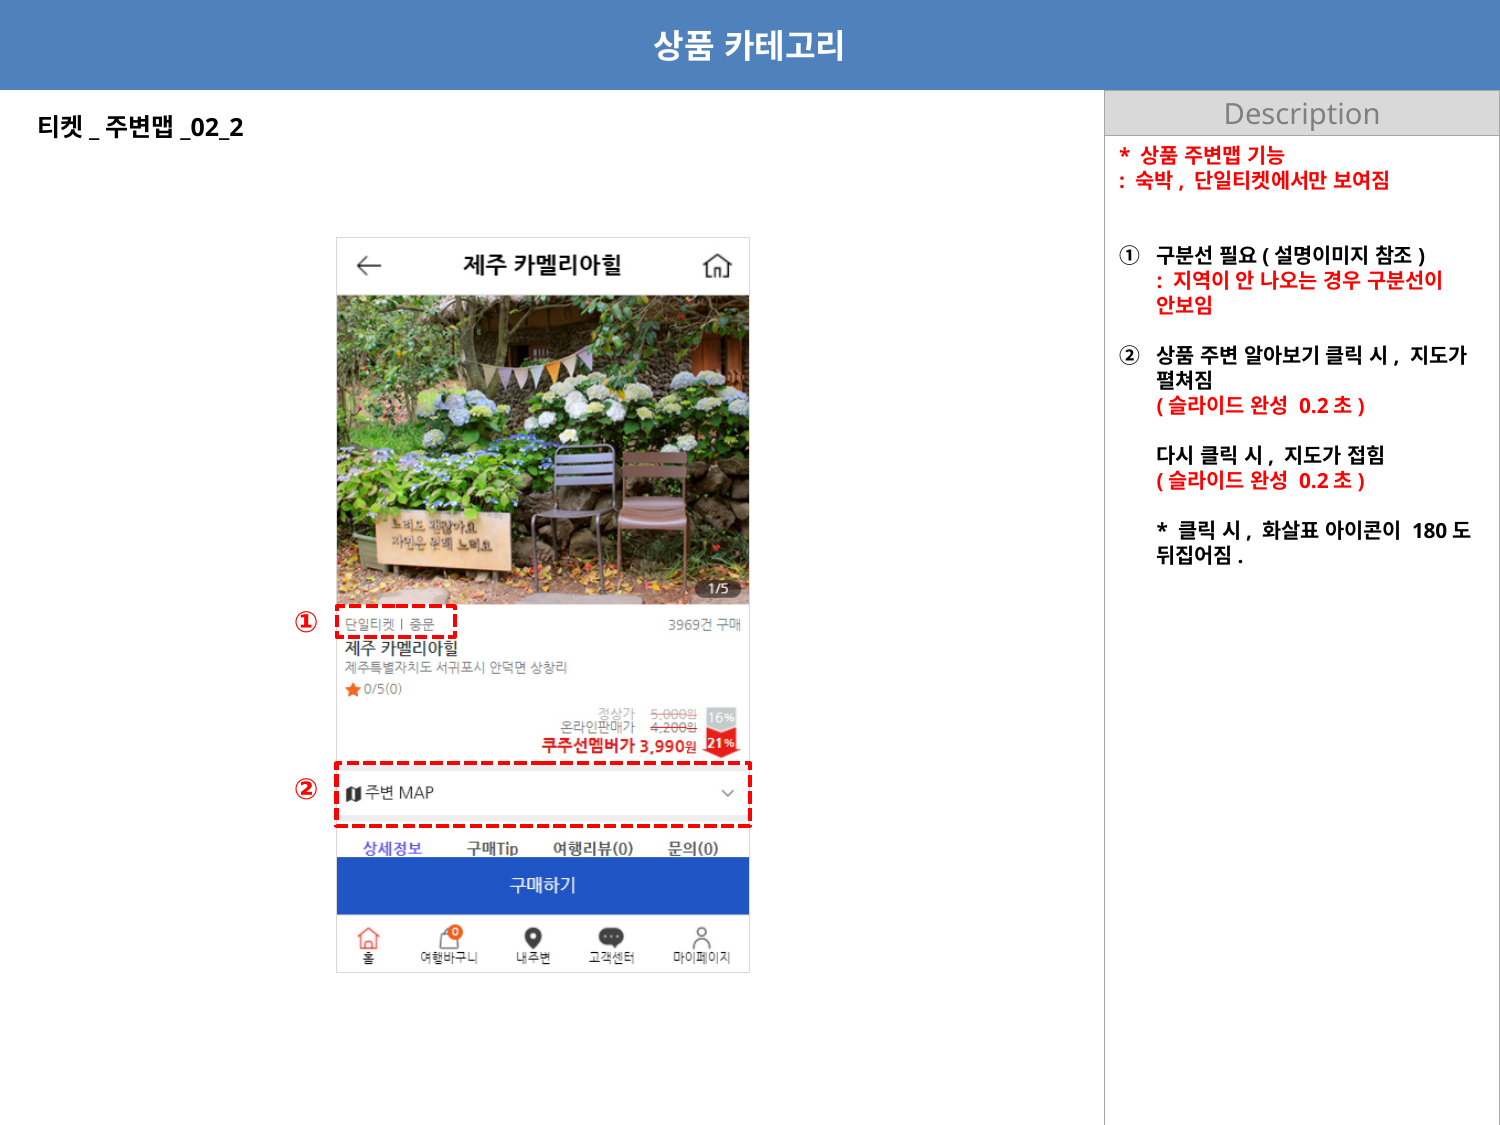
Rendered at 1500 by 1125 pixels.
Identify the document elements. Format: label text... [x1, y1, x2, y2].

text_box * 상품 주변맵 기능 : 숙박, 단일티켓에서만 보여짐 구분선 필요(설명이미지 참조) : 지역이 안 나오는 경우 구분선이 안보임 상품 주변 알아보기 클릭 시, 지도가 펼쳐짐 (슬라이드 완성 0.2초) 다시 클릭 시, 지도가 접힘 (슬라이드 완성 0.2초) * 클릭 시, 화살표 아이콘이 180도 뒤집어짐. [1102, 134, 1500, 1125]
picture [336, 237, 750, 974]
text_box Description [1102, 92, 1500, 134]
text_box 티켓_주변맵_02_2 [22, 103, 259, 149]
text_box ① [279, 596, 331, 646]
text_box 상품 카테고리 [0, 0, 1500, 92]
text_box ② [279, 763, 331, 813]
